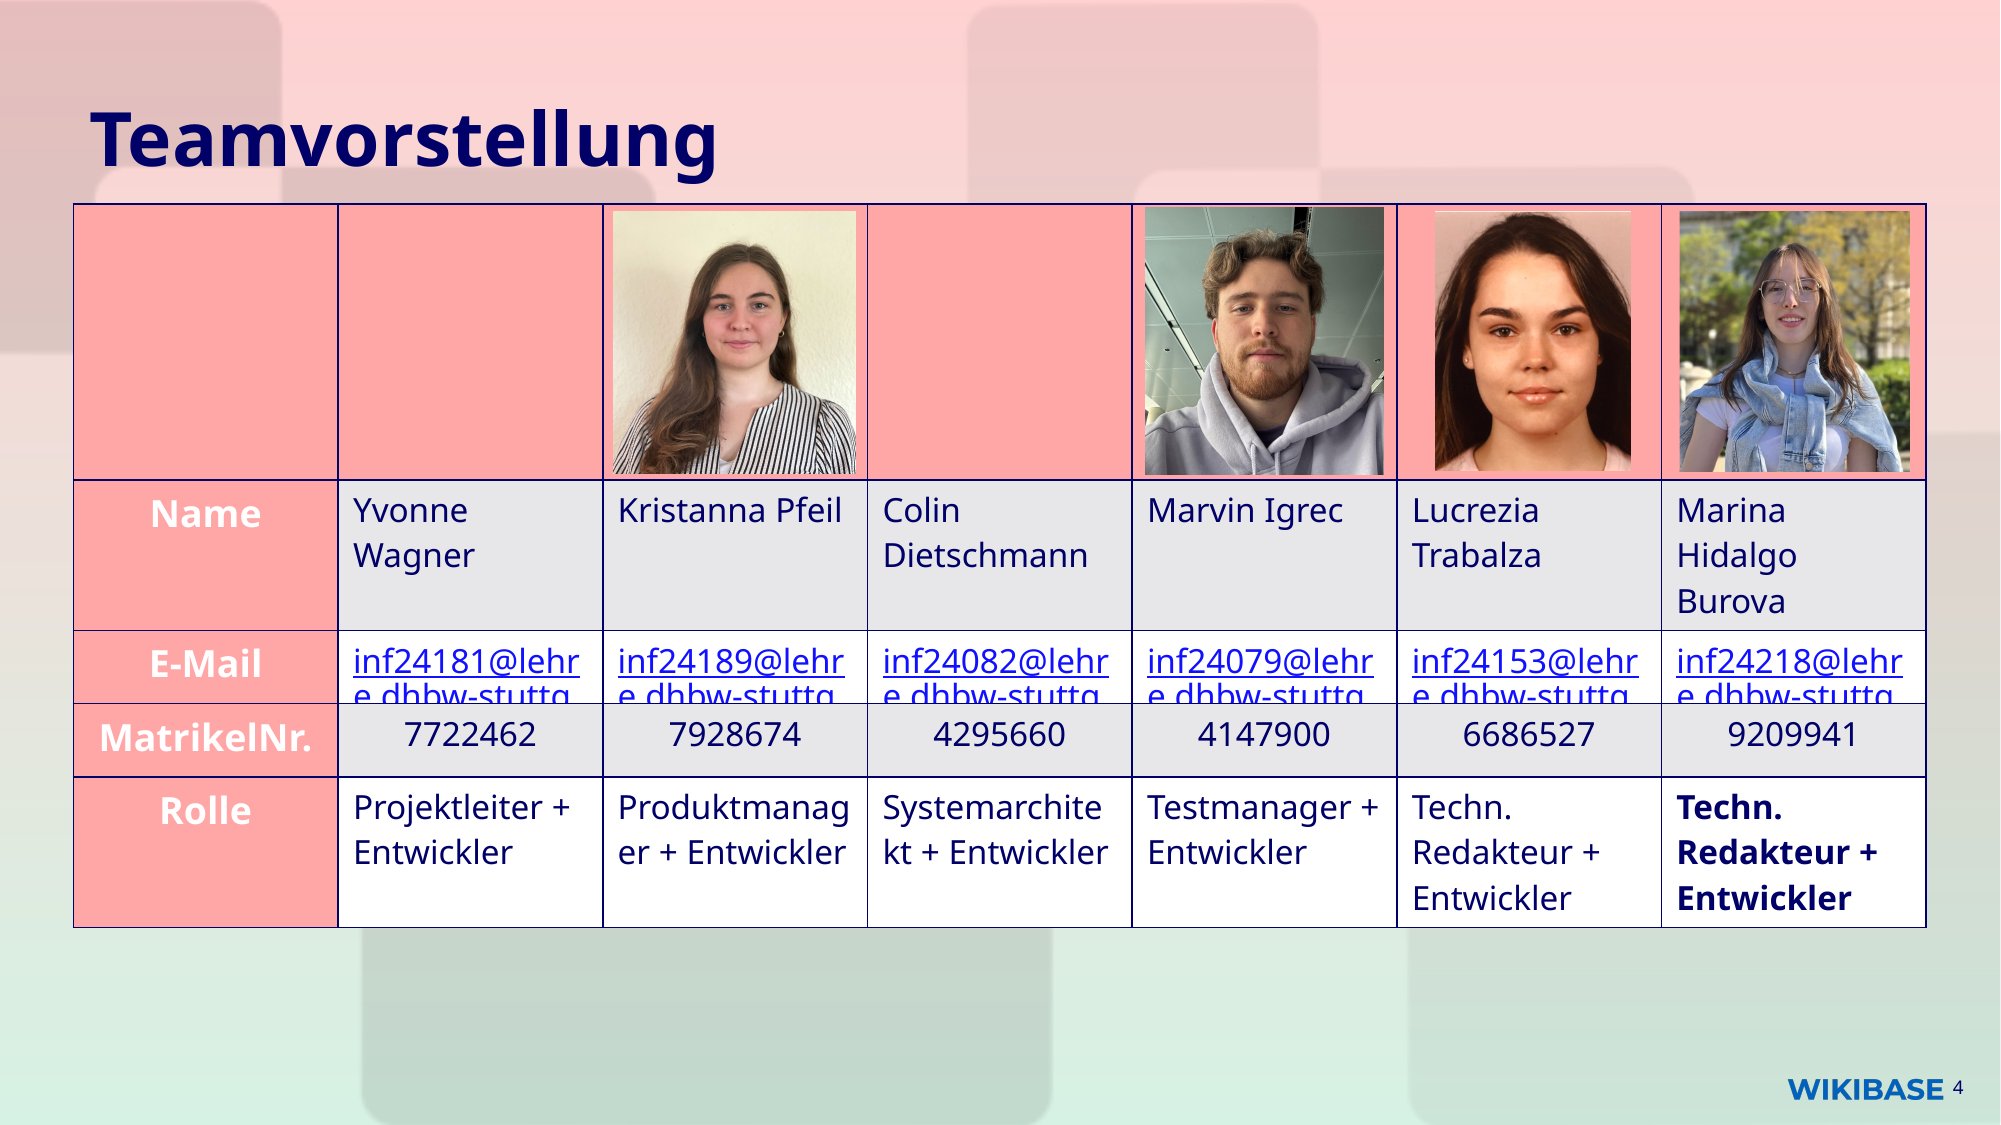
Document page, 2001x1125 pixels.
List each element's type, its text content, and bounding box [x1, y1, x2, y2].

table_cell inf24181@lehre.dhbw-stuttgart.de [339, 631, 602, 703]
table_header [604, 205, 867, 479]
title Teamvorstellung [74, 94, 1823, 203]
table_cell E-Mail [74, 631, 337, 703]
table_cell Systemarchitekt + Entwickler [868, 778, 1131, 927]
slide_number 4 [1908, 1058, 1979, 1119]
table_cell Techn. Redakteur + Entwickler [1398, 778, 1661, 927]
table_cell Marvin Igrec [1133, 481, 1396, 630]
table_cell Name [74, 481, 337, 630]
picture [1780, 1072, 1908, 1105]
table_cell 4295660 [868, 704, 1131, 776]
table_cell inf24082@lehre.dhbw-stuttgart.de [868, 631, 1131, 703]
table_cell 6686527 [1398, 704, 1661, 776]
table_header [1398, 205, 1661, 479]
table_cell Techn. Redakteur + Entwickler [1662, 778, 1925, 927]
table_header [74, 205, 337, 479]
table_cell inf24079@lehre.dhbw-stuttgart.de [1133, 631, 1396, 703]
table_cell 7722462 [339, 704, 602, 776]
picture [613, 211, 856, 474]
table_cell MatrikelNr. [74, 704, 337, 776]
table_cell 7928674 [604, 704, 867, 776]
table_header [868, 205, 1131, 479]
table_cell Marina Hidalgo Burova [1662, 481, 1925, 630]
table_cell 4147900 [1133, 704, 1396, 776]
table_cell Colin Dietschmann [868, 481, 1131, 630]
table_cell 9209941 [1662, 704, 1925, 776]
table_header [339, 205, 602, 479]
table_header [1133, 205, 1396, 479]
table_cell Kristanna Pfeil [604, 481, 867, 630]
table_cell Rolle [74, 778, 337, 927]
picture [1145, 207, 1384, 475]
table_cell inf24218@lehre.dhbw-stuttgart.de [1662, 631, 1925, 703]
table_cell Testmanager + Entwickler [1133, 778, 1396, 927]
table_cell Yvonne Wagner [339, 481, 602, 630]
table_cell Produktmanager + Entwickler [604, 778, 867, 927]
table_cell inf24189@lehre.dhbw-stuttgart.de [604, 631, 867, 703]
table_cell Lucrezia Trabalza [1398, 481, 1661, 630]
table_header [1662, 205, 1925, 479]
table_cell Projektleiter + Entwickler [339, 778, 602, 927]
picture [1435, 211, 1631, 471]
table_cell inf24153@lehre.dhbw-stuttgart.de [1398, 631, 1661, 703]
picture [1679, 211, 1910, 472]
